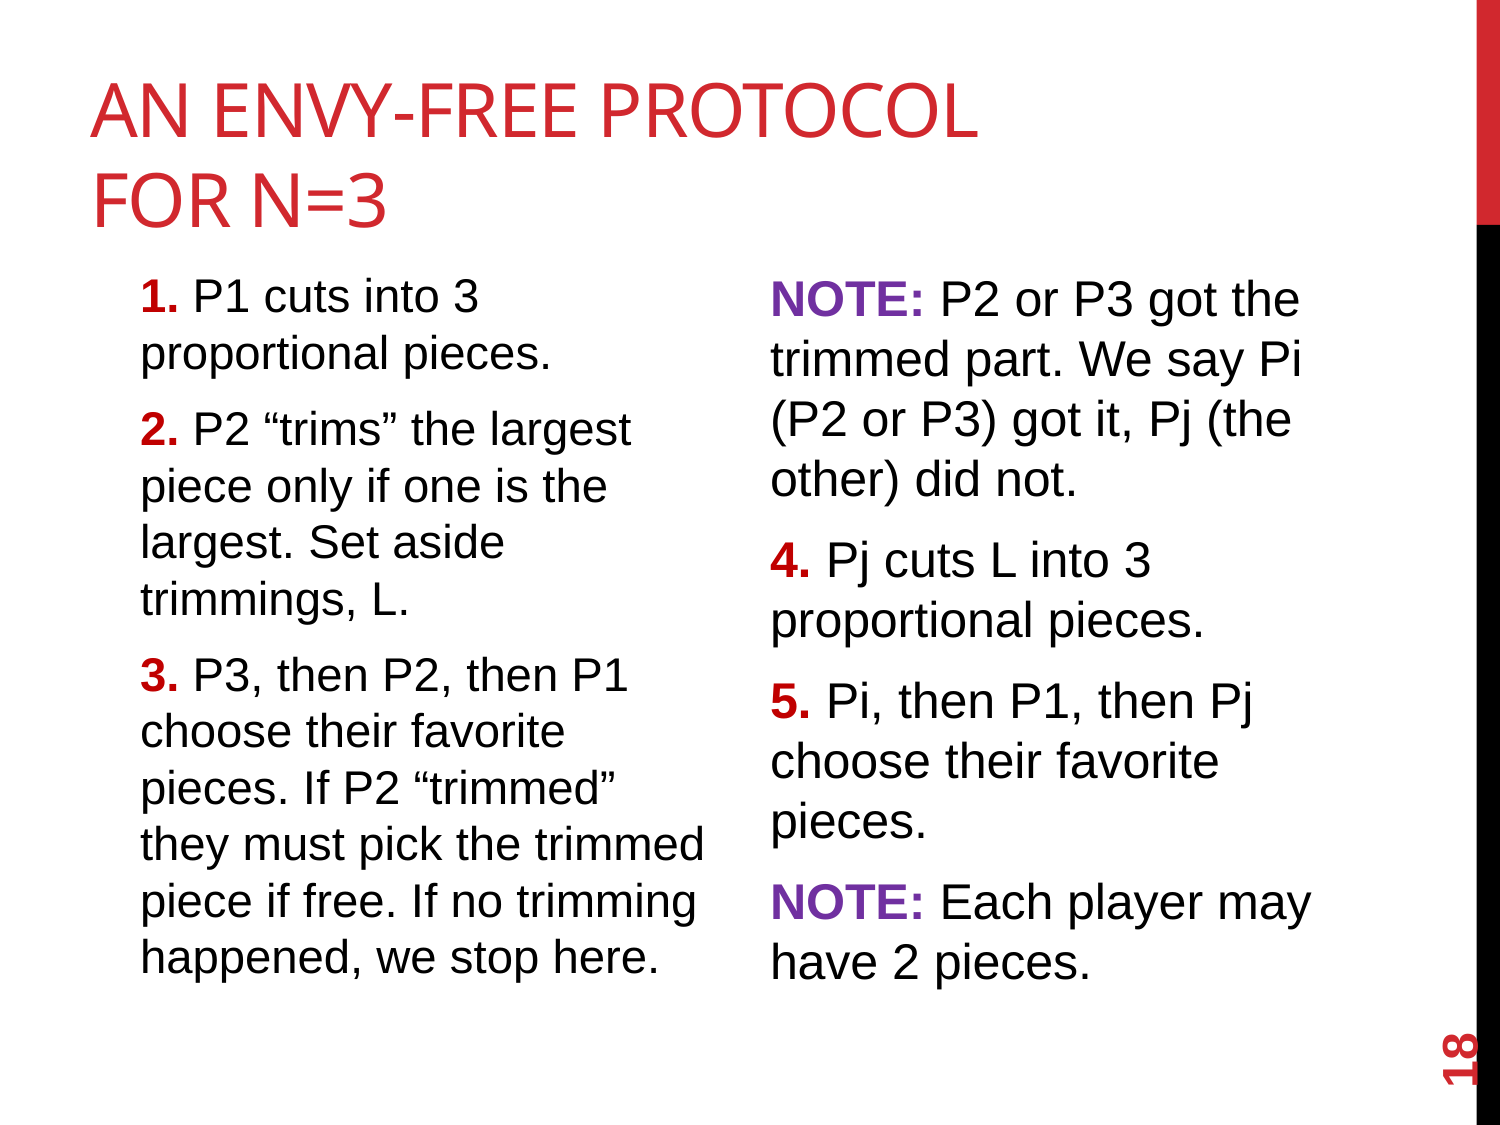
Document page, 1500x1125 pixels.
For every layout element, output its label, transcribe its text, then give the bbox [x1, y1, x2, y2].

list 1. P1 cuts into 3 proportional pieces. 2. P2 “trims” the largest piece only if one is the largest. Set aside trimmings, L. 3. P3, then P2, then P1 choose their favorite pieces. If P2 “trimmed” they must pick the trimmed piece if free. If no trimming happened, we stop here. [125, 258, 731, 1001]
title An Envy-Free Protocol for n=3 [75, 25, 1025, 250]
slide_number 18 [1427, 887, 1488, 1104]
list NOTE: P2 or P3 got the trimmed part. We say Pi (P2 or P3) got it, Pj (the other) did not. 4. Pj cuts L into 3 proportional pieces. 5. Pi, then P1, then Pj choose their favorite pieces. NOTE: Each player may have 2 pieces. [755, 259, 1350, 1002]
